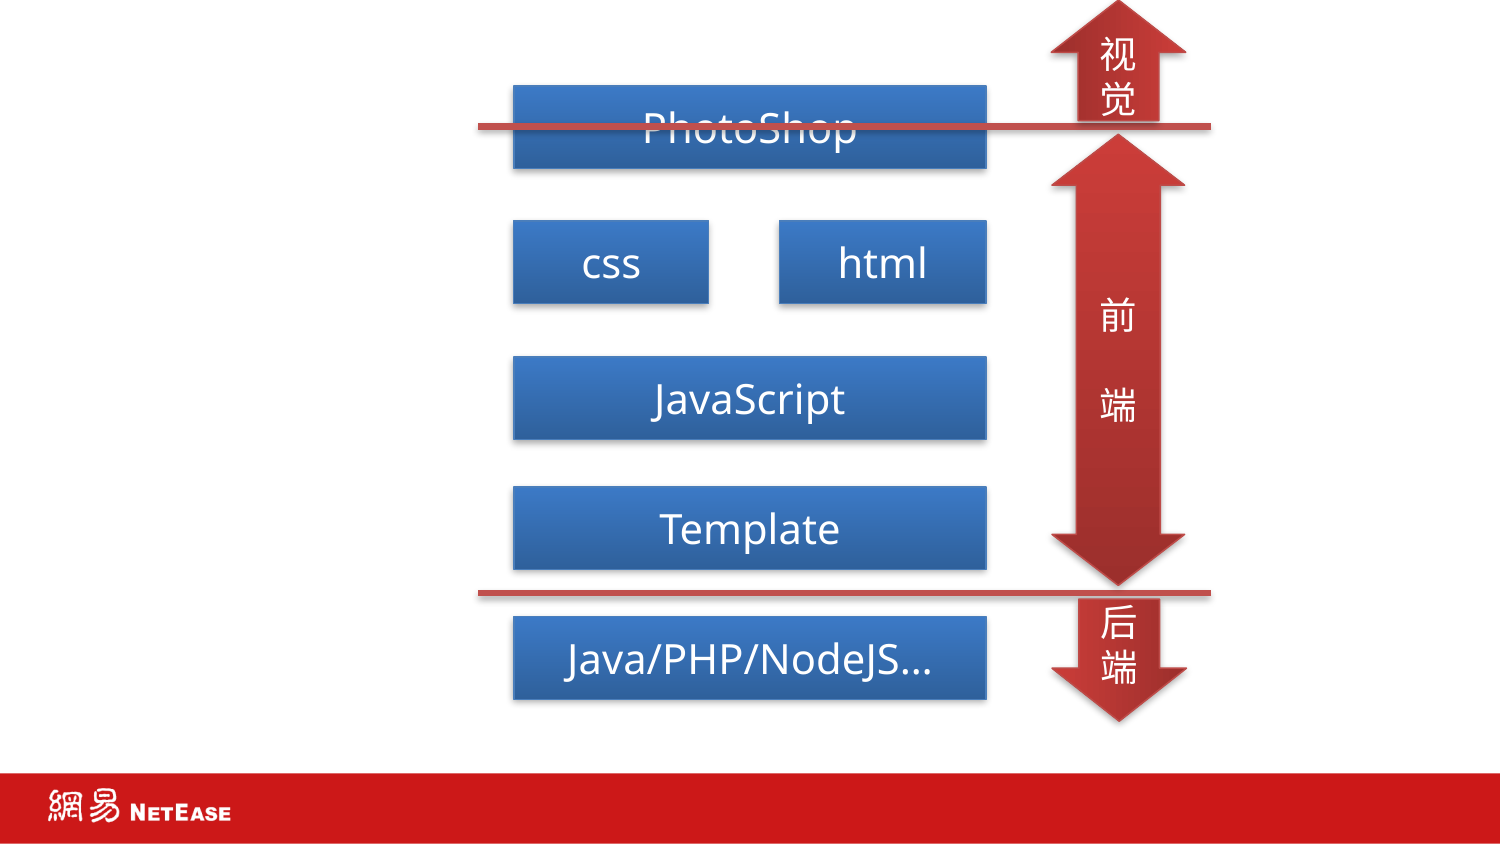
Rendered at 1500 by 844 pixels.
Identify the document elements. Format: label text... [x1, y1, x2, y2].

text_box html [779, 220, 987, 304]
text_box 视觉 [1050, 0, 1187, 122]
text_box Template [513, 486, 987, 570]
text_box PhotoShop [513, 138, 987, 169]
text_box Java/PHP/NodeJS… [513, 616, 987, 700]
text_box 后 端 [1051, 601, 1188, 722]
picture [46, 786, 231, 824]
text_box 前 端 [1051, 135, 1186, 586]
text_box JavaScript [513, 356, 987, 440]
text_box PhotoShop [513, 85, 987, 122]
text_box css [513, 220, 709, 304]
